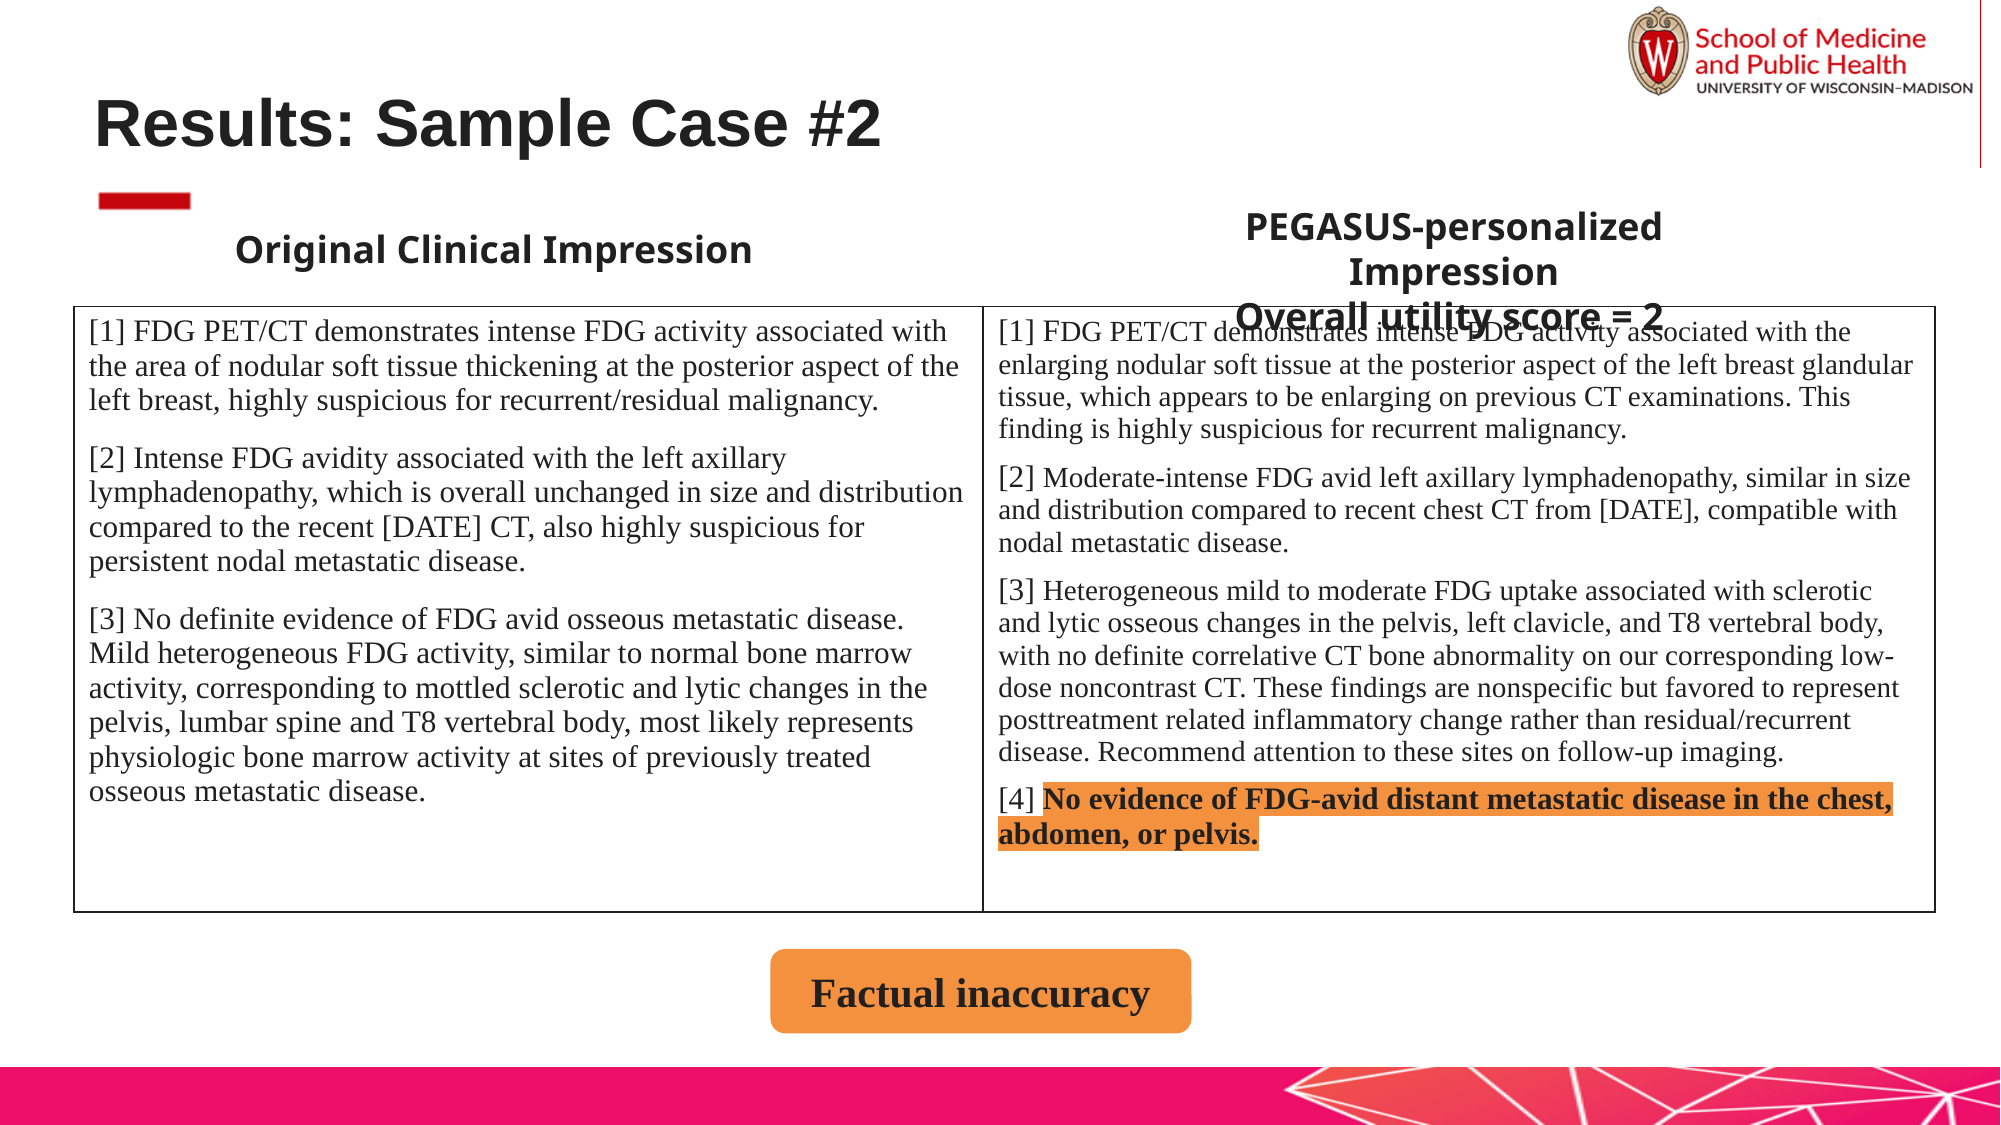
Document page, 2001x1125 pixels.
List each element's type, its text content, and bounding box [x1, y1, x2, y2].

text_box PEGASUS-personalized Impression Overall utility score = 2 [1128, 195, 1781, 306]
picture [94, 188, 269, 222]
title Results: Sample Case #2 [94, 47, 1614, 162]
text_box Factual inaccuracy [770, 948, 1192, 1034]
table_header [1] FDG PET/CT demonstrates intense FDG activity associated with the enlarging nodular soft tissue at the posterior aspect of the left breast glandular tissue, which appears to be enlarging on previous CT examinations. This finding is highly suspicious for recurrent malignancy. [2] Moderate-intense FDG avid left axillary lymphadenopathy, similar in size and distribution compared to recent chest CT from [DATE], compatible with nodal metastatic disease. [3] Heterogeneous mild to moderate FDG uptake associated with sclerotic and lytic osseous changes in the pelvis, left clavicle, and T8 vertebral body, with no definite correlative CT bone abnormality on our corresponding low-dose noncontrast CT. These findings are nonspecific but favored to represent posttreatment related inflammatory change rather than residual/recurrent disease. Recommend attention to these sites on follow-up imaging. [4] No evidence of FDG-avid distant metastatic disease in the chest, abdomen, or pelvis. [984, 307, 1934, 911]
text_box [1614, 0, 1980, 176]
picture [0, 1067, 2000, 1125]
text_box [61, 244, 276, 318]
table_header [1] FDG PET/CT demonstrates intense FDG activity associated with the area of nodular soft tissue thickening at the posterior aspect of the left breast, highly suspicious for recurrent/residual malignancy. [2] Intense FDG avidity associated with the left axillary lymphadenopathy, which is overall unchanged in size and distribution compared to the recent [DATE] CT, also highly suspicious for persistent nodal metastatic disease. [3] No definite evidence of FDG avid osseous metastatic disease. Mild heterogeneous FDG activity, similar to normal bone marrow activity, corresponding to mottled sclerotic and lytic changes in the pelvis, lumbar spine and T8 vertebral body, most likely represents physiologic bone marrow activity at sites of previously treated osseous metastatic disease. [75, 307, 982, 911]
text_box Original Clinical Impression [219, 218, 793, 278]
